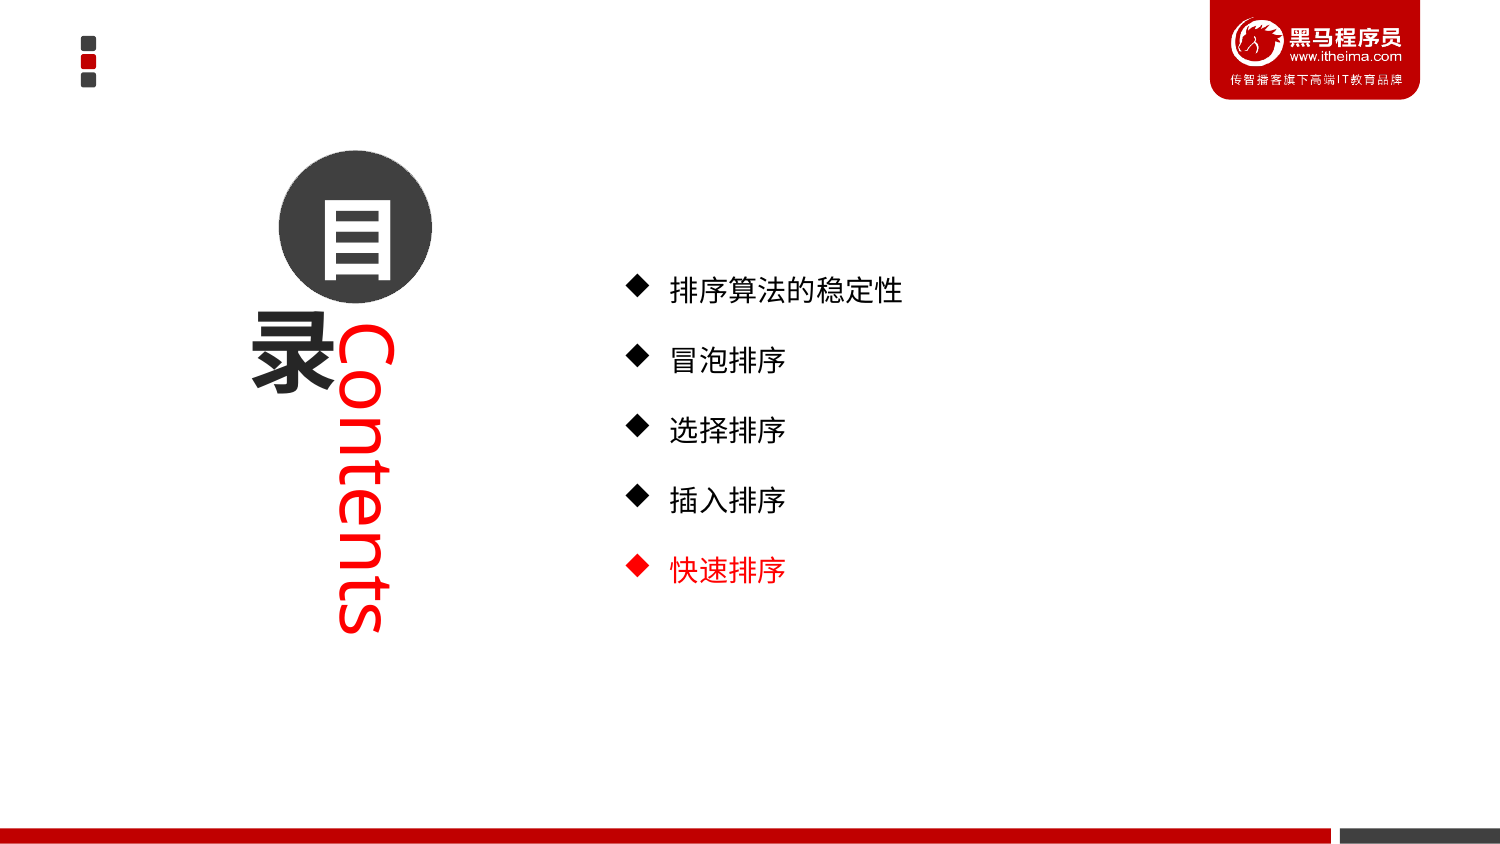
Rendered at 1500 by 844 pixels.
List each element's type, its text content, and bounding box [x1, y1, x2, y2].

picture [1212, 8, 1421, 94]
text_box 排序算法的稳定性 冒泡排序 选择排序 插入排序 快速排序 [608, 230, 1317, 595]
text_box Contents [321, 314, 427, 749]
text_box 目 [278, 150, 433, 304]
text_box 录 [218, 288, 339, 410]
